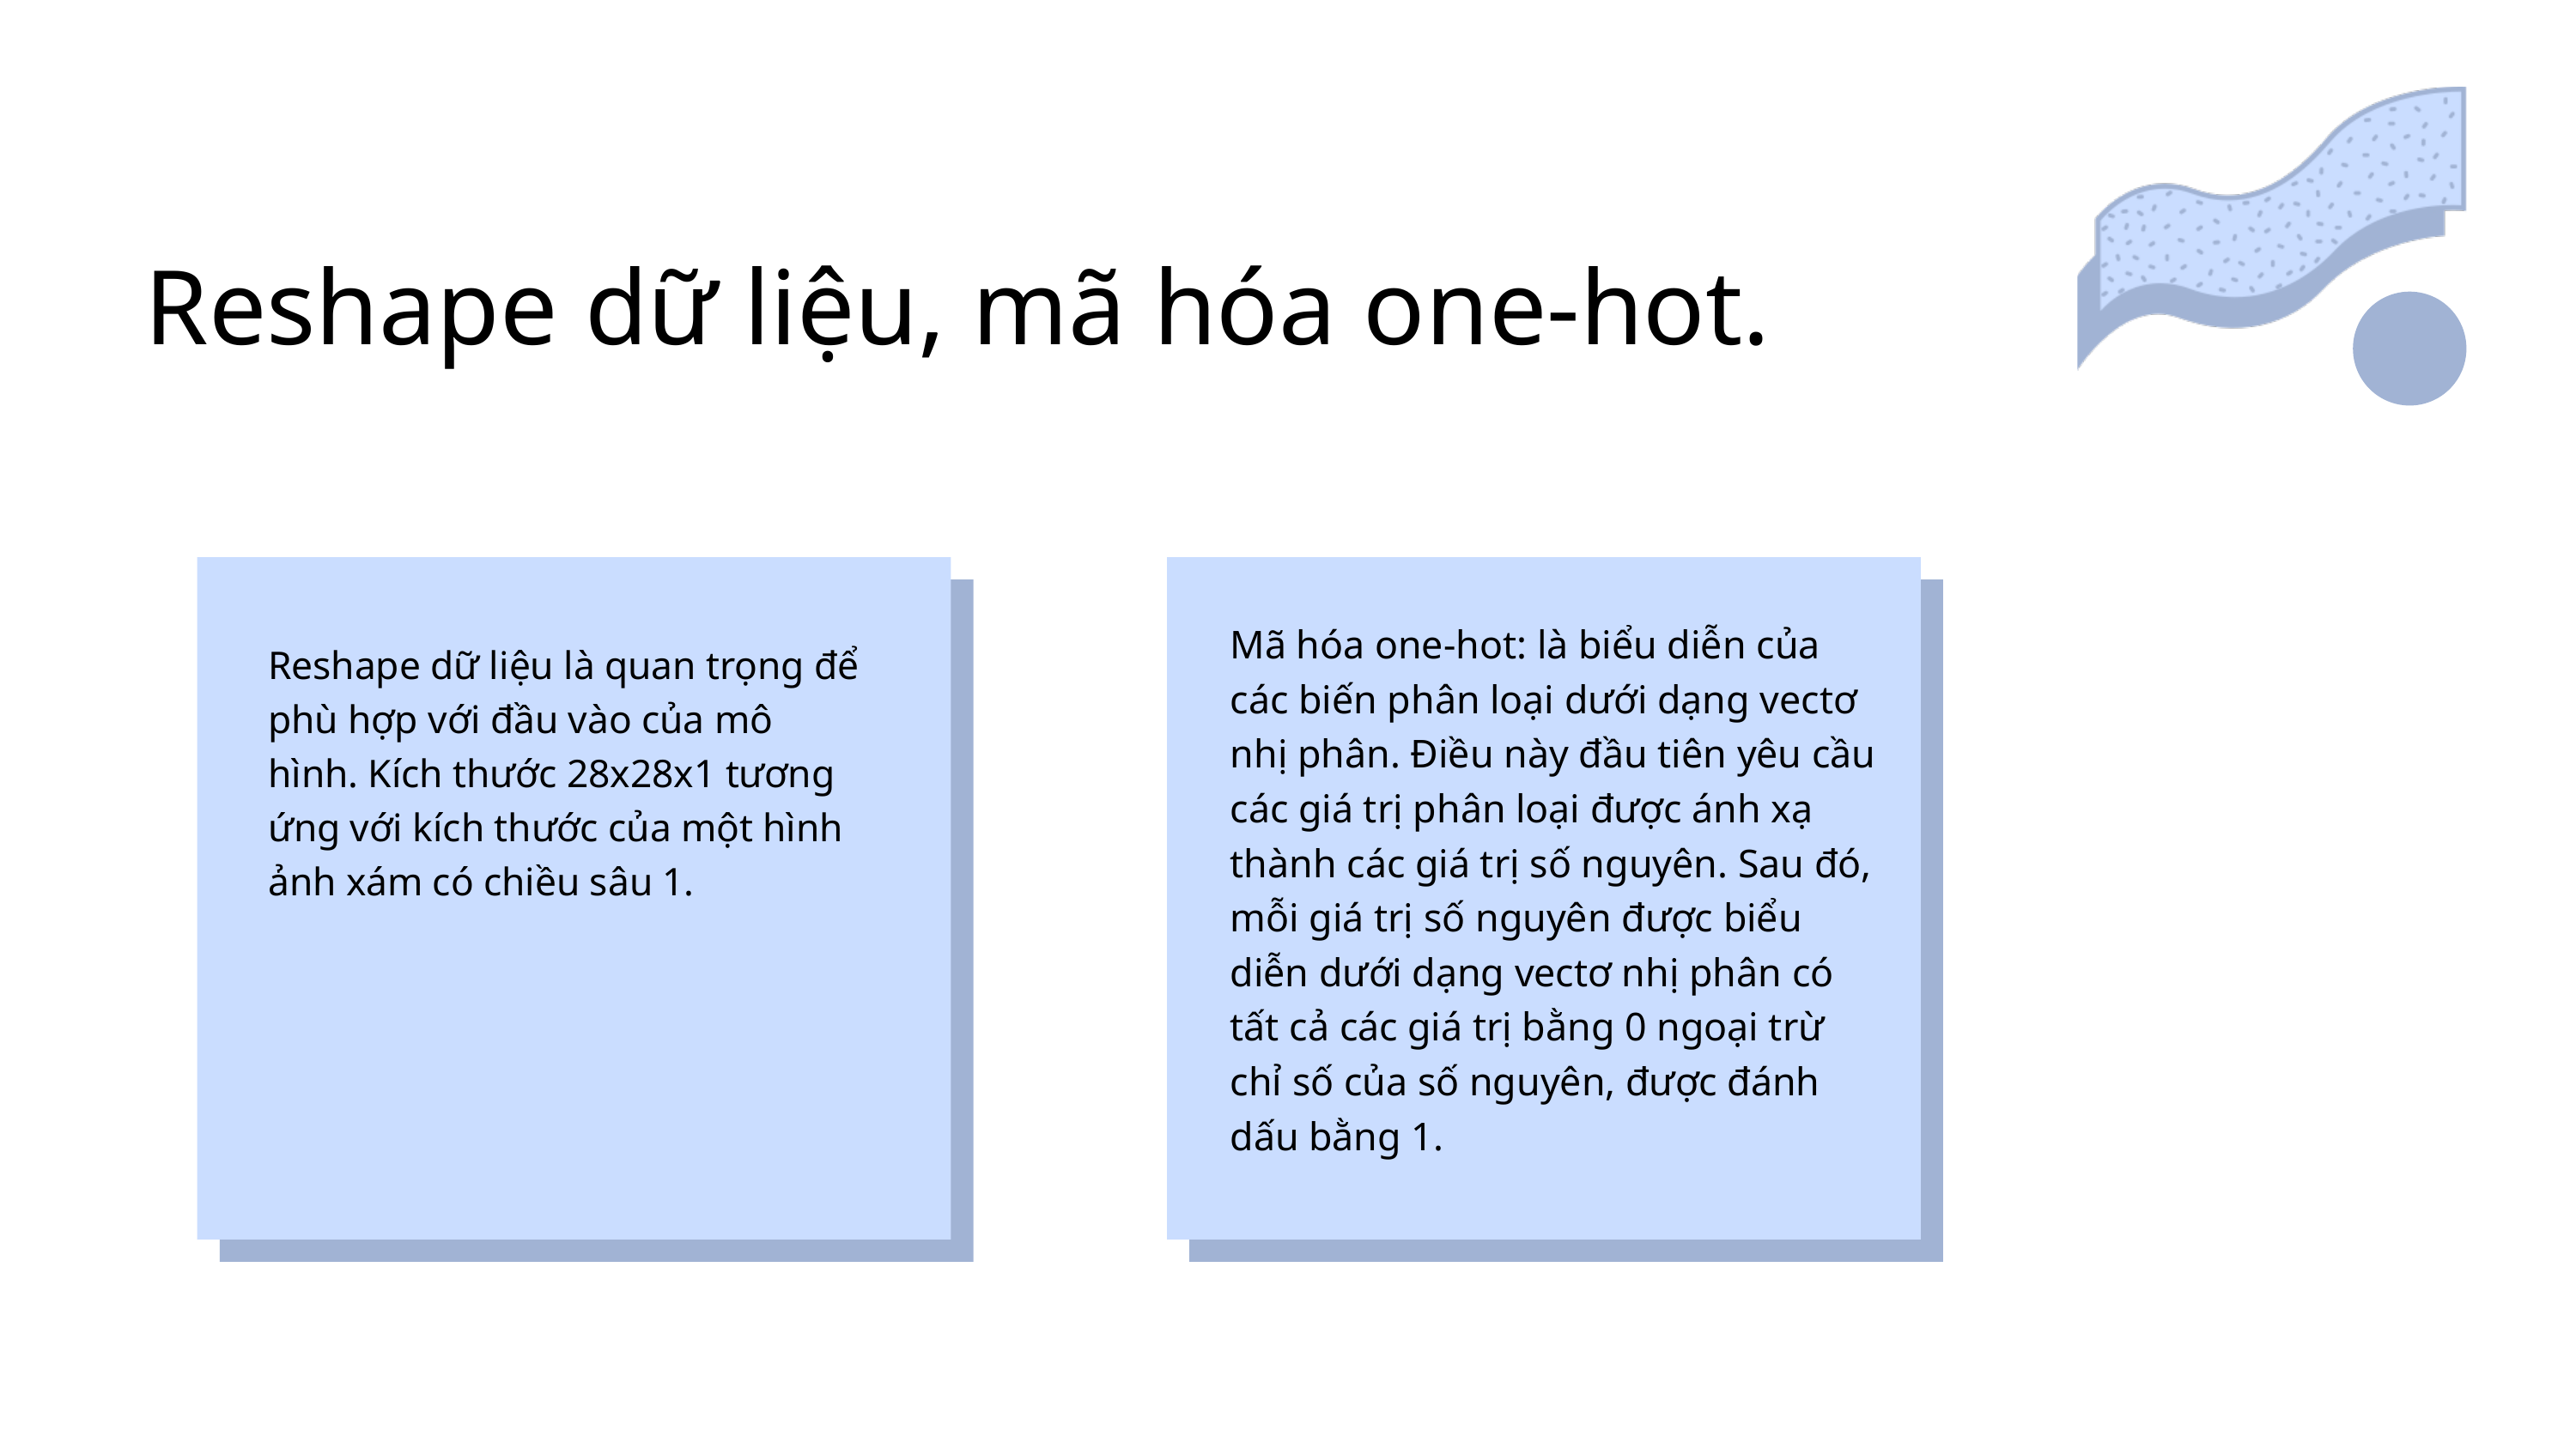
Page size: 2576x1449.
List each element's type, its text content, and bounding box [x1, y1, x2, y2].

text_box Reshape dữ liệu, mã hóa one-hot. [144, 257, 2009, 366]
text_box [2077, 87, 2467, 406]
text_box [1166, 556, 1944, 1263]
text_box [197, 556, 974, 1263]
